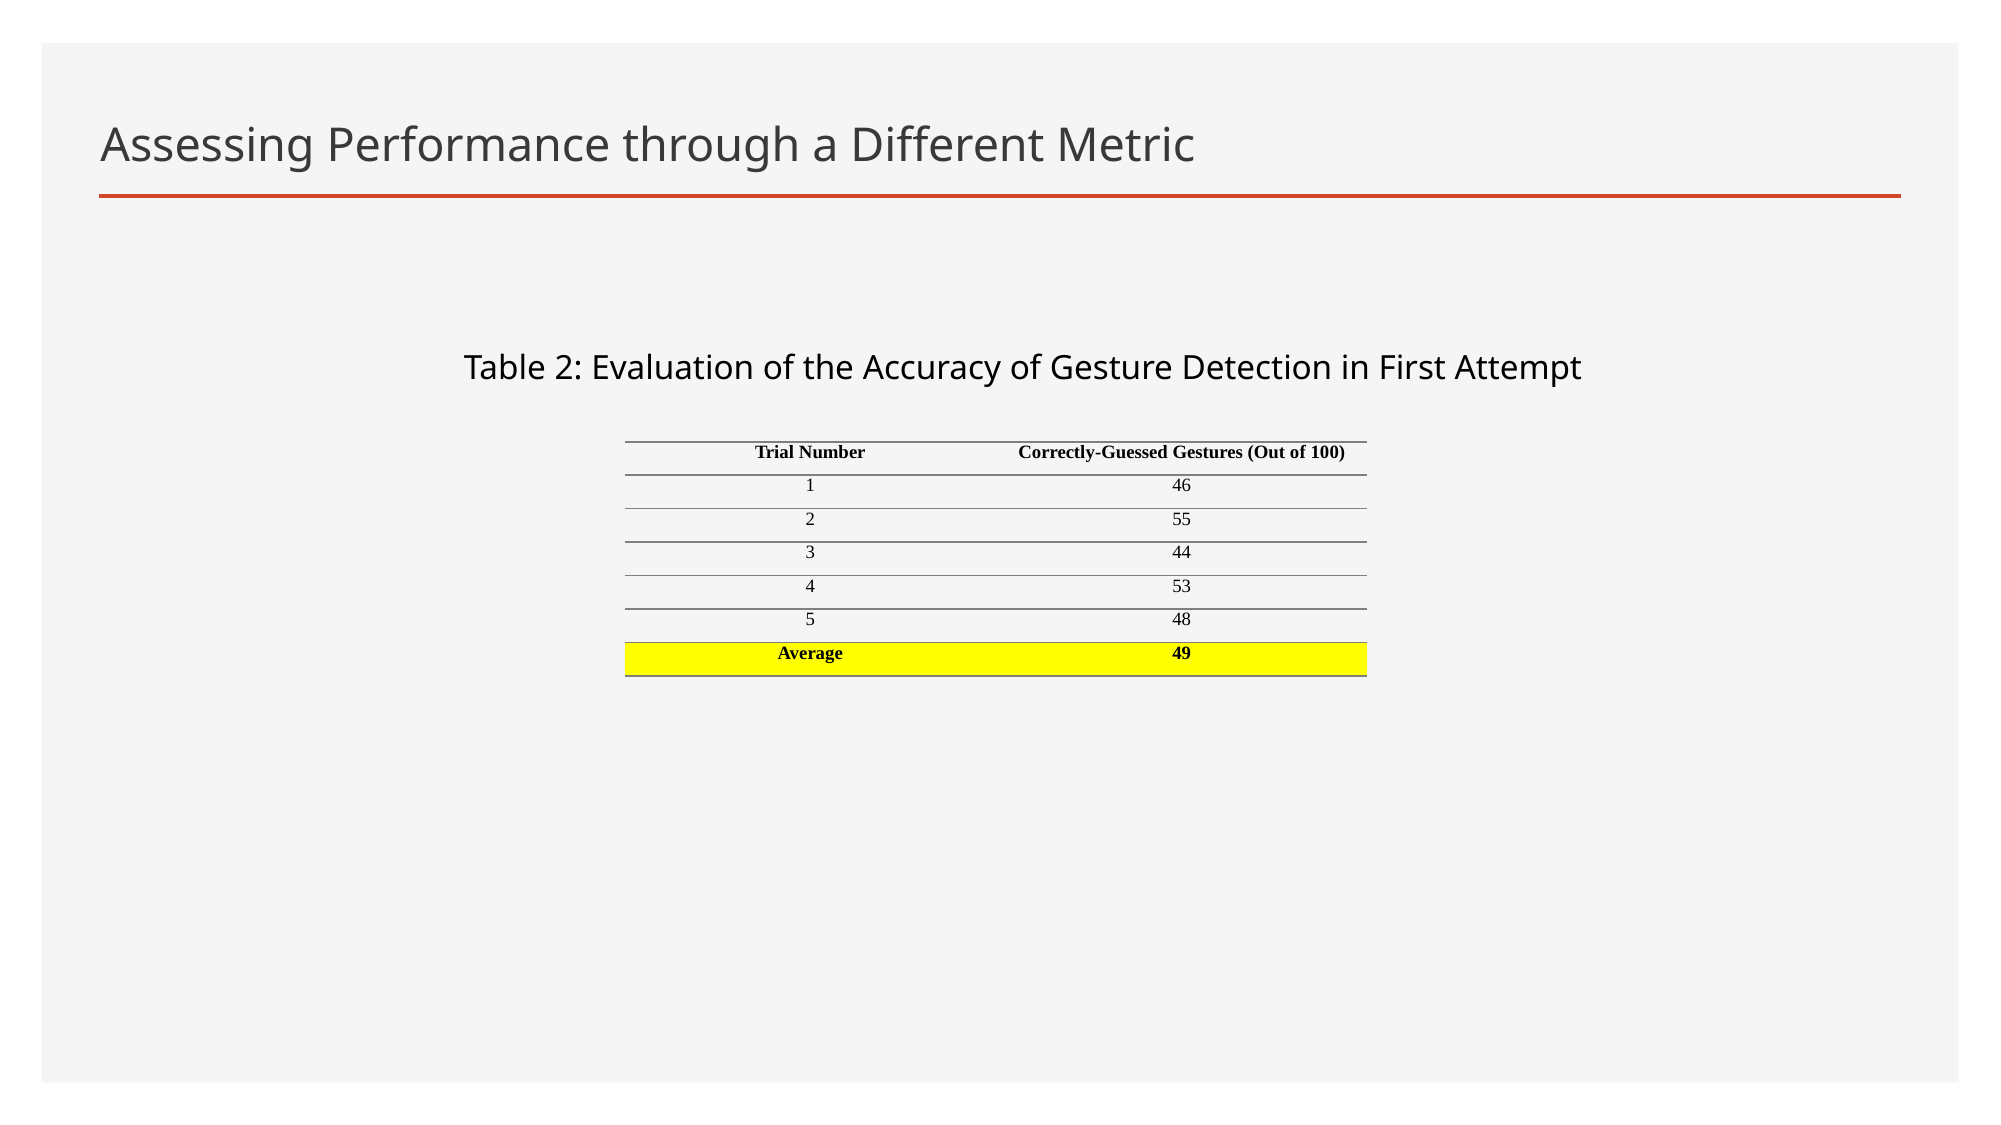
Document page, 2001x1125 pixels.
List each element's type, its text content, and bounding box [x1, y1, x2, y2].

table_cell 44 [996, 543, 1367, 575]
table_cell 4 [625, 576, 996, 608]
table_header Trial Number [625, 443, 996, 474]
table_cell 3 [625, 543, 996, 575]
table_cell 48 [996, 610, 1367, 642]
table_cell 1 [625, 476, 996, 508]
table_cell 55 [996, 509, 1367, 541]
table_cell 49 [996, 643, 1367, 675]
table_header Correctly-Guessed Gestures (Out of 100) [996, 443, 1367, 474]
table_cell 46 [996, 476, 1367, 508]
table_cell 5 [625, 610, 996, 642]
text_box Table 2: Evaluation of the Accuracy of Gesture Detection in First Attempt [448, 339, 1685, 394]
table_cell 53 [996, 576, 1367, 608]
table_cell 2 [625, 509, 996, 541]
table_cell Average [625, 643, 996, 675]
title Assessing Performance through a Different Metric [85, 73, 1214, 179]
